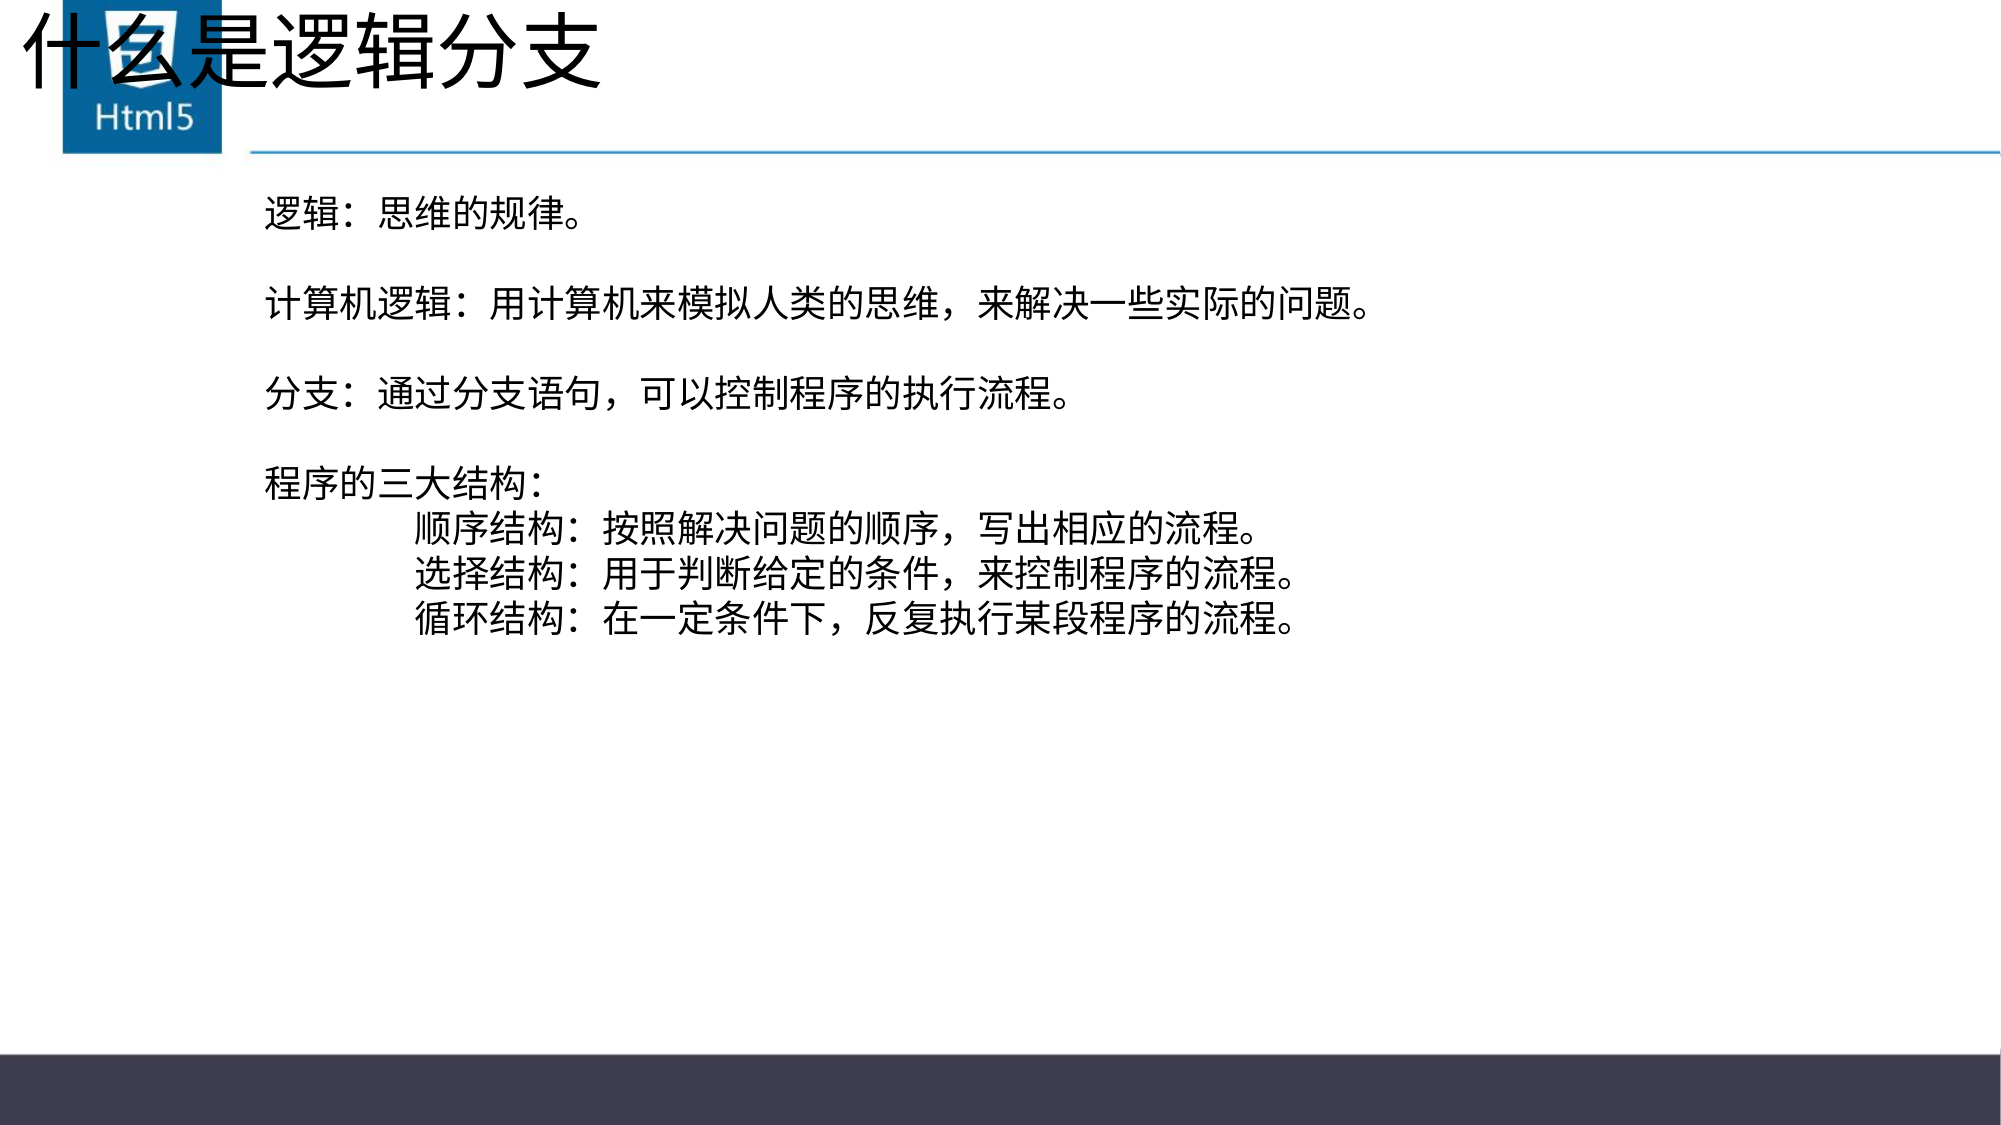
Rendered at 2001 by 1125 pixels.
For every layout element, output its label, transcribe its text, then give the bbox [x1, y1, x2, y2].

title 什么是逻辑分支 [6, 3, 1997, 152]
list 逻辑：思维的规律。 计算机逻辑：用计算机来模拟人类的思维，来解决一些实际的问题。 分支：通过分支语句，可以控制程序的执行流程。 程序的三大结构： 顺序结构：按照解决问题的顺序，写出相应的流程。 选择结构：用于判断给定的条件，来控制程序的流程。 循环结构：在一定条件下，反复执行某段程序的流程。 [249, 182, 1980, 1041]
picture [0, 0, 2001, 1125]
